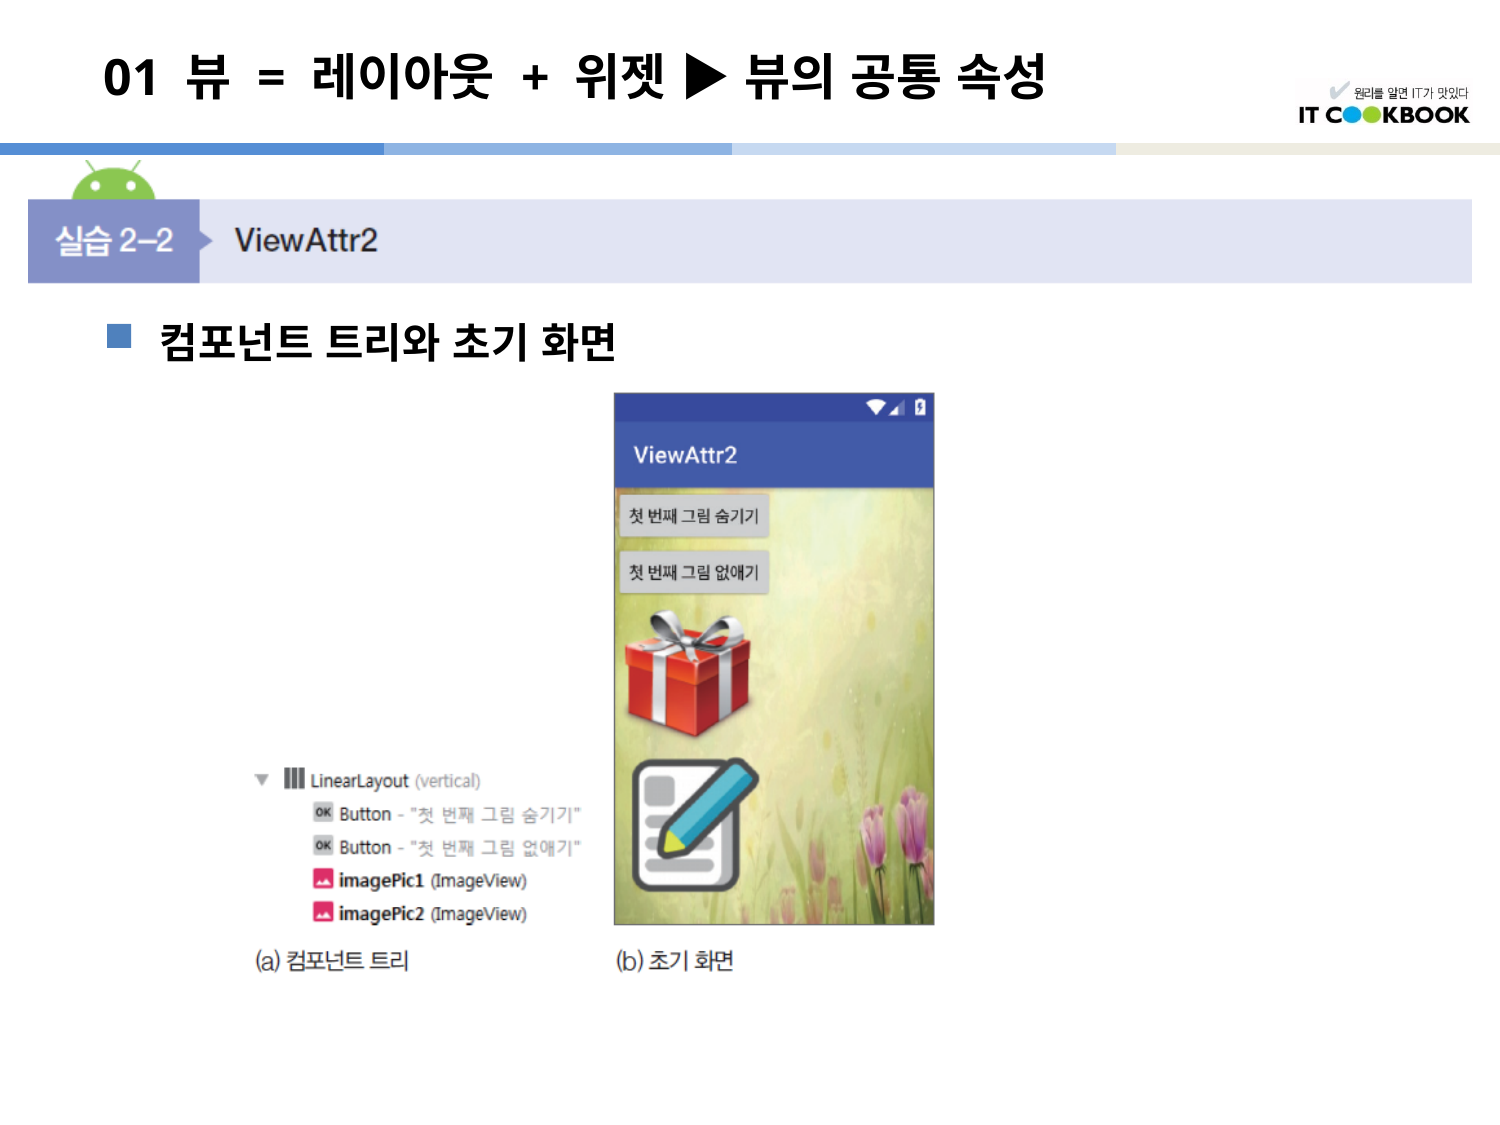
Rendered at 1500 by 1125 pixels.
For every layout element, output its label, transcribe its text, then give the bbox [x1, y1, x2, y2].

picture [1295, 78, 1473, 125]
picture [27, 160, 1473, 285]
title 01 뷰 = 레이아웃 + 위젯 ▶ 뷰의 공통 속성 [88, 30, 1330, 121]
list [229, 385, 945, 982]
text_box 컴포넌트 트리와 초기 화면 [88, 293, 1436, 1083]
